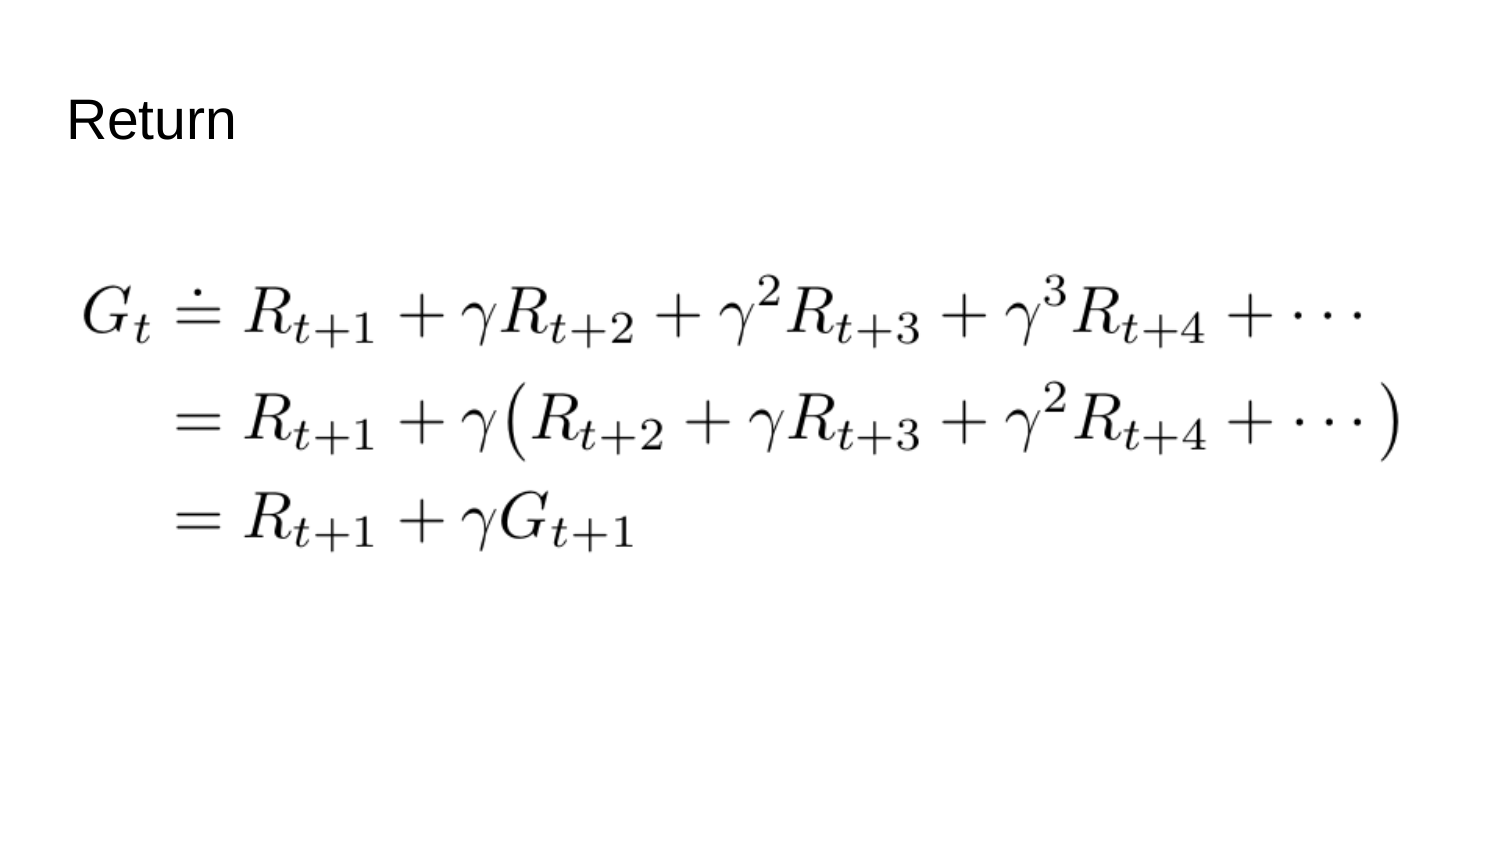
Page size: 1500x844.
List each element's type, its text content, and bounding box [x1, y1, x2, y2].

title Return [51, 72, 1449, 167]
picture [66, 260, 1434, 583]
